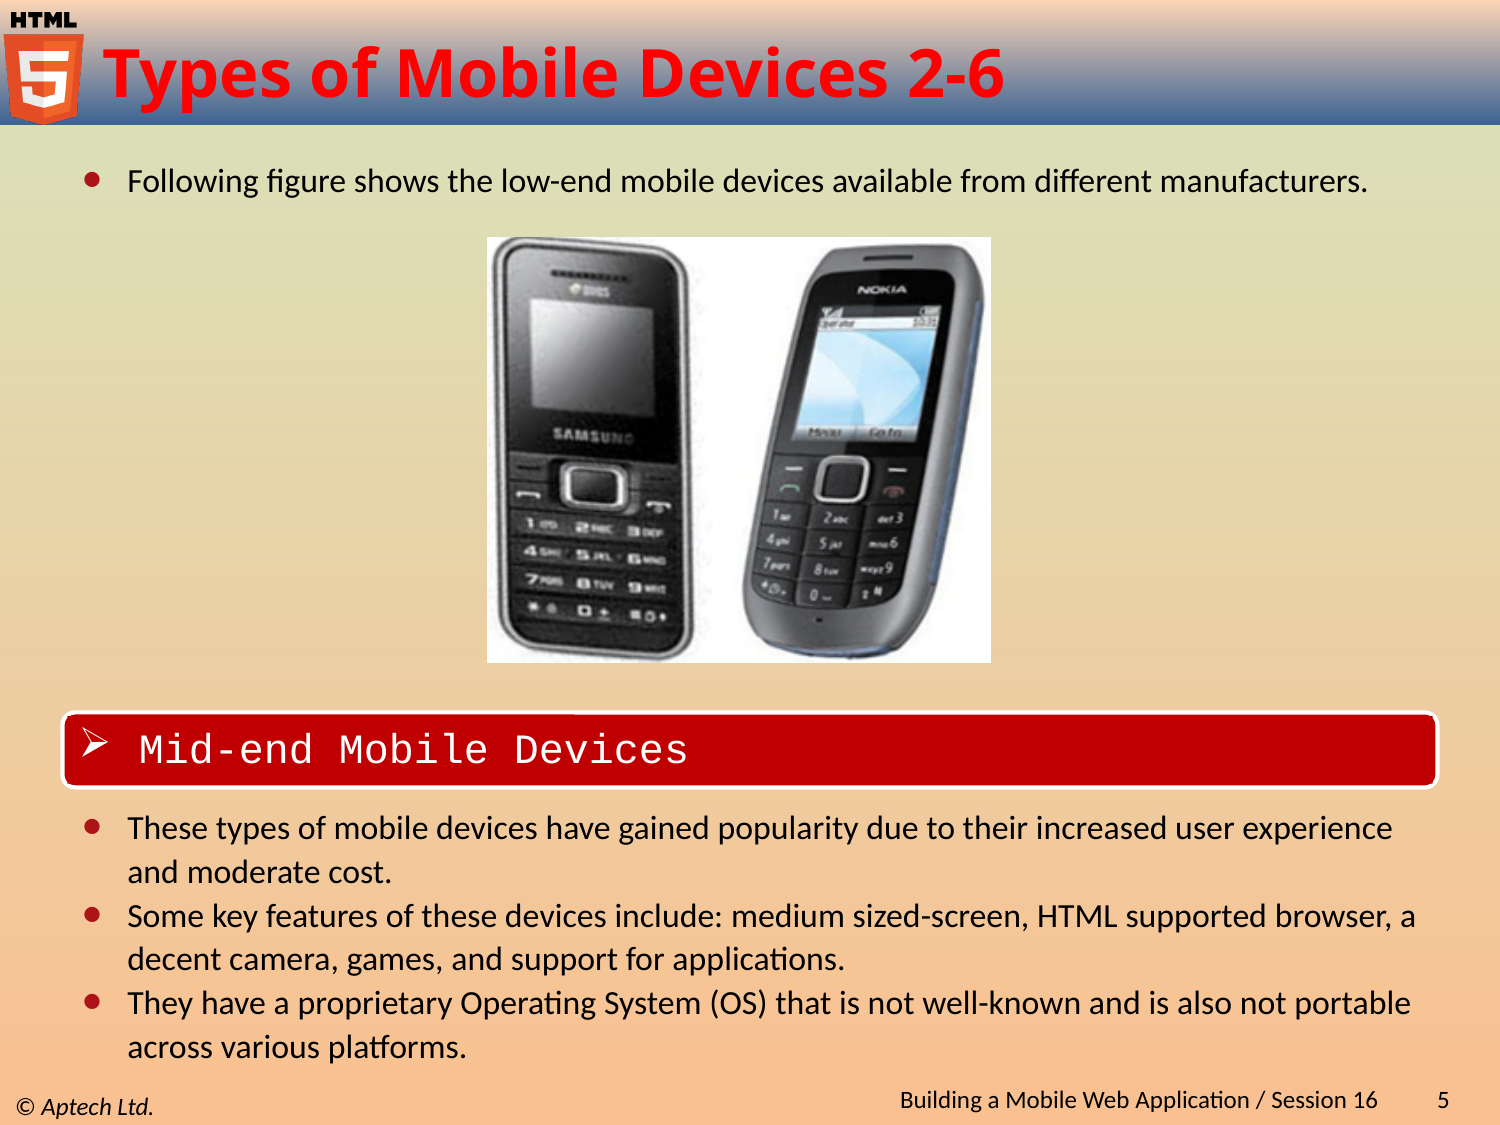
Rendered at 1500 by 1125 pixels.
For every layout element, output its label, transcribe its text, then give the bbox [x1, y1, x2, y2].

slide_number 5 [1400, 1084, 1465, 1113]
title Types of Mobile Devices 2-6 [87, 37, 1338, 106]
text_box Following figure shows the low-end mobile devices available from different manufacturers. [37, 149, 1463, 250]
picture [487, 237, 991, 663]
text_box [62, 712, 1438, 788]
text_box These types of mobile devices have gained popularity due to their increased user experience and moderate cost. Some key features of these devices include: medium sized-screen, HTML supported browser, a decent camera, games, and support for applications. They have a proprietary Operating System (OS) that is not well-known and is also not portable across various platforms. [37, 812, 1463, 1100]
footer Building a Mobile Web Application / Session 16 [412, 1100, 1400, 1113]
picture [0, 12, 100, 125]
